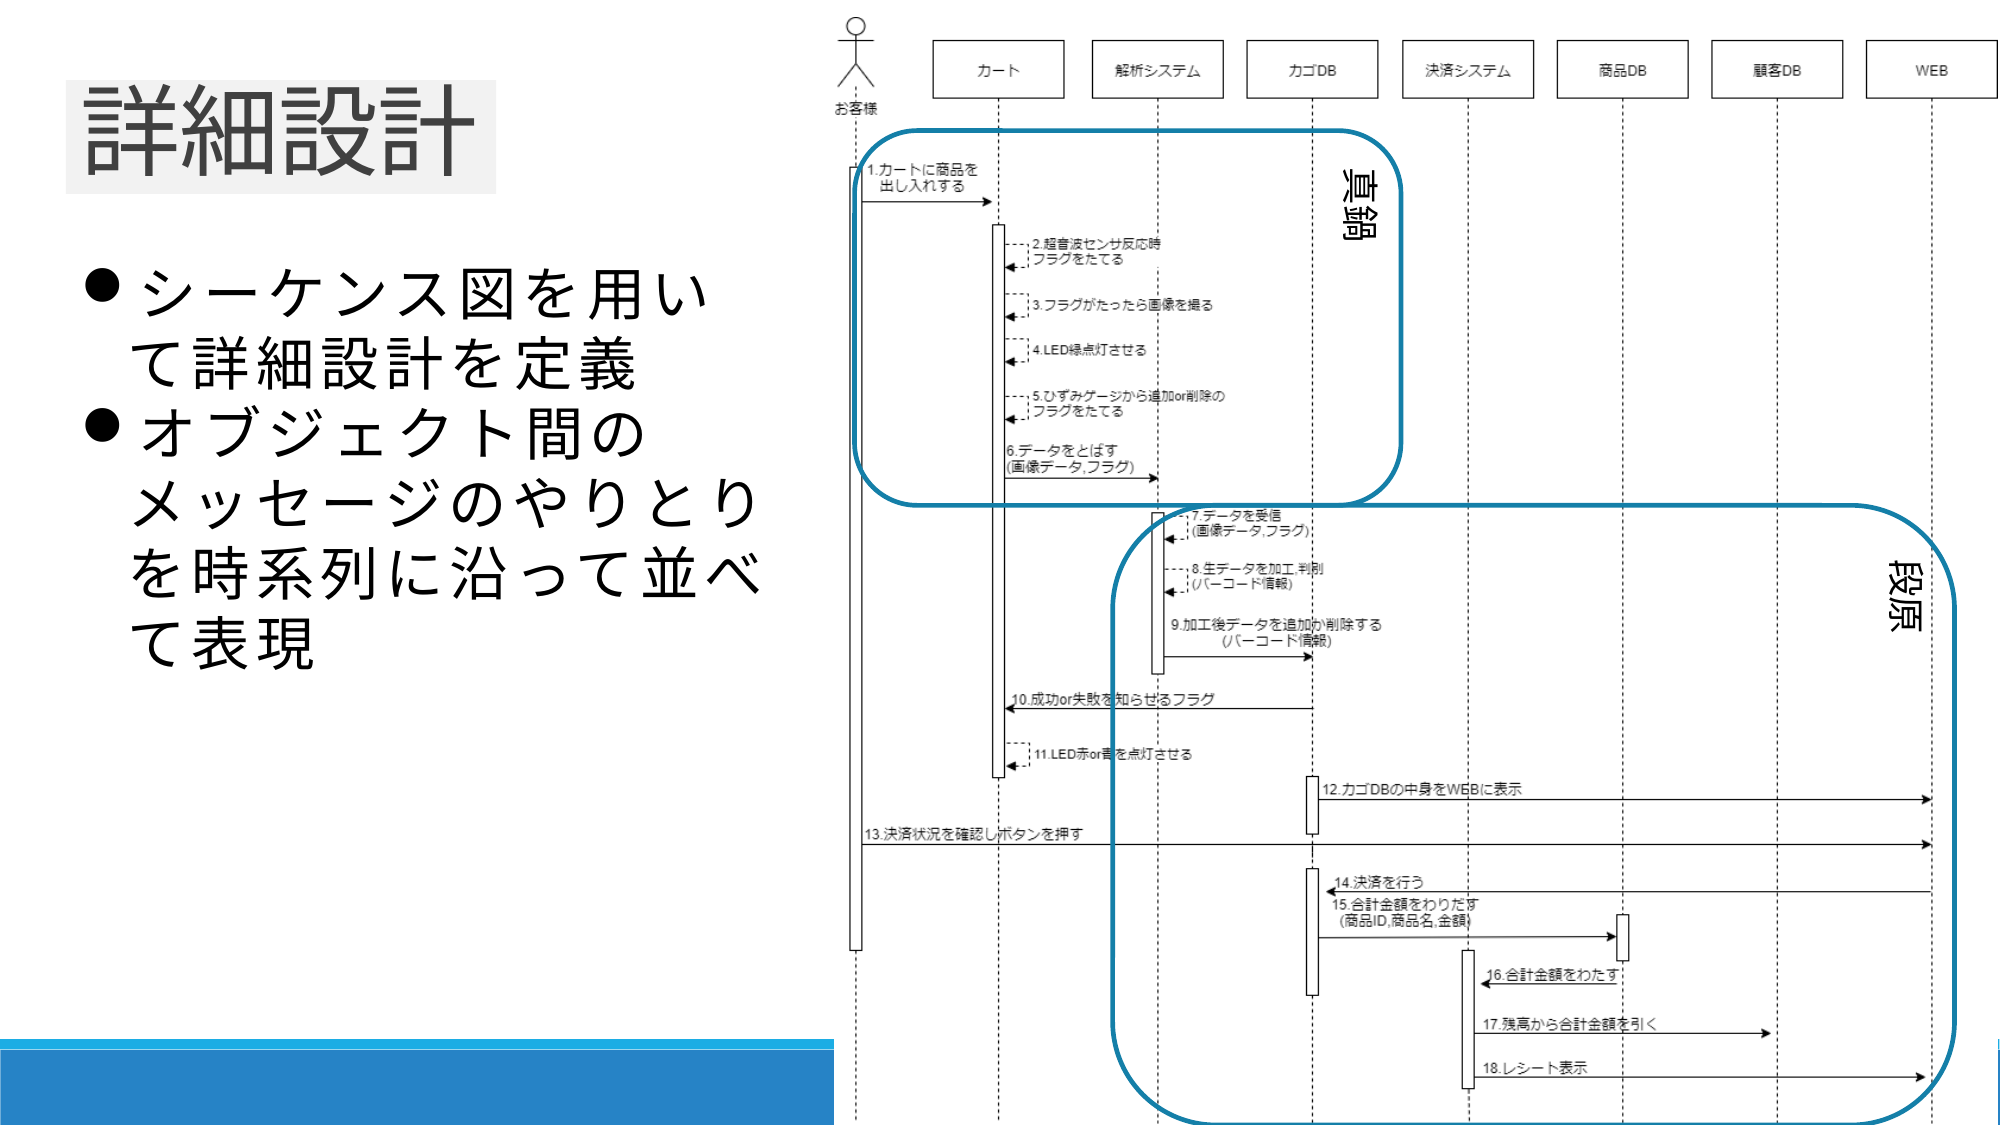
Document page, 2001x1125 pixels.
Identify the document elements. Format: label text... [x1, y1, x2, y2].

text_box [833, 17, 1999, 1125]
text_box 詳細設計 [65, 80, 497, 194]
text_box シーケンス図を用いて詳細設計を定義 オブジェクト間のメッセージのやりとりを時系列に沿って並べて表現 [65, 250, 792, 685]
